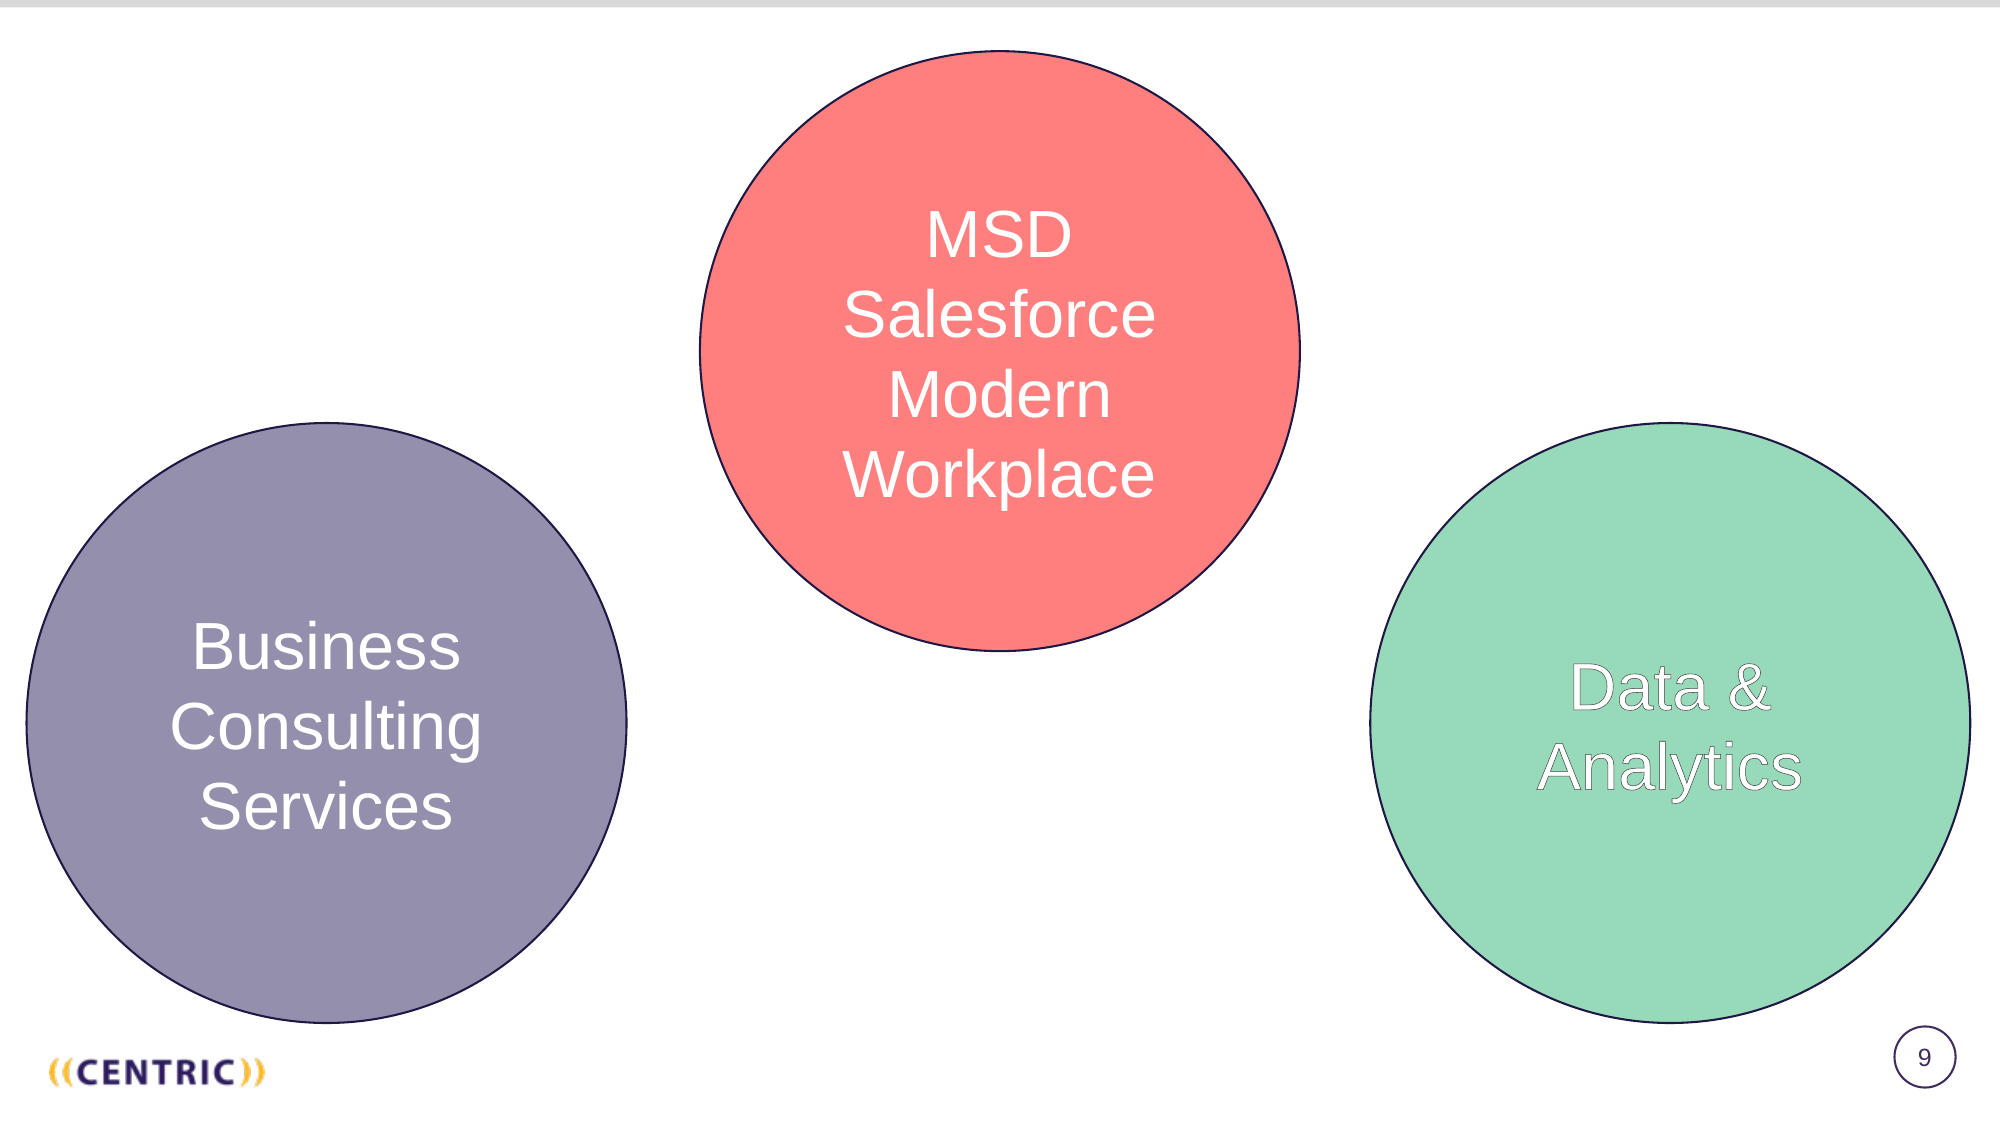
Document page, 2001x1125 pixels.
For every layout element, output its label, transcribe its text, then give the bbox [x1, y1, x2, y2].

text_box MSD Salesforce Modern Workplace [698, 50, 1301, 653]
text_box Business Consulting Services [25, 421, 628, 1025]
text_box Data & Analytics [1369, 421, 1972, 1025]
picture [49, 1057, 265, 1088]
